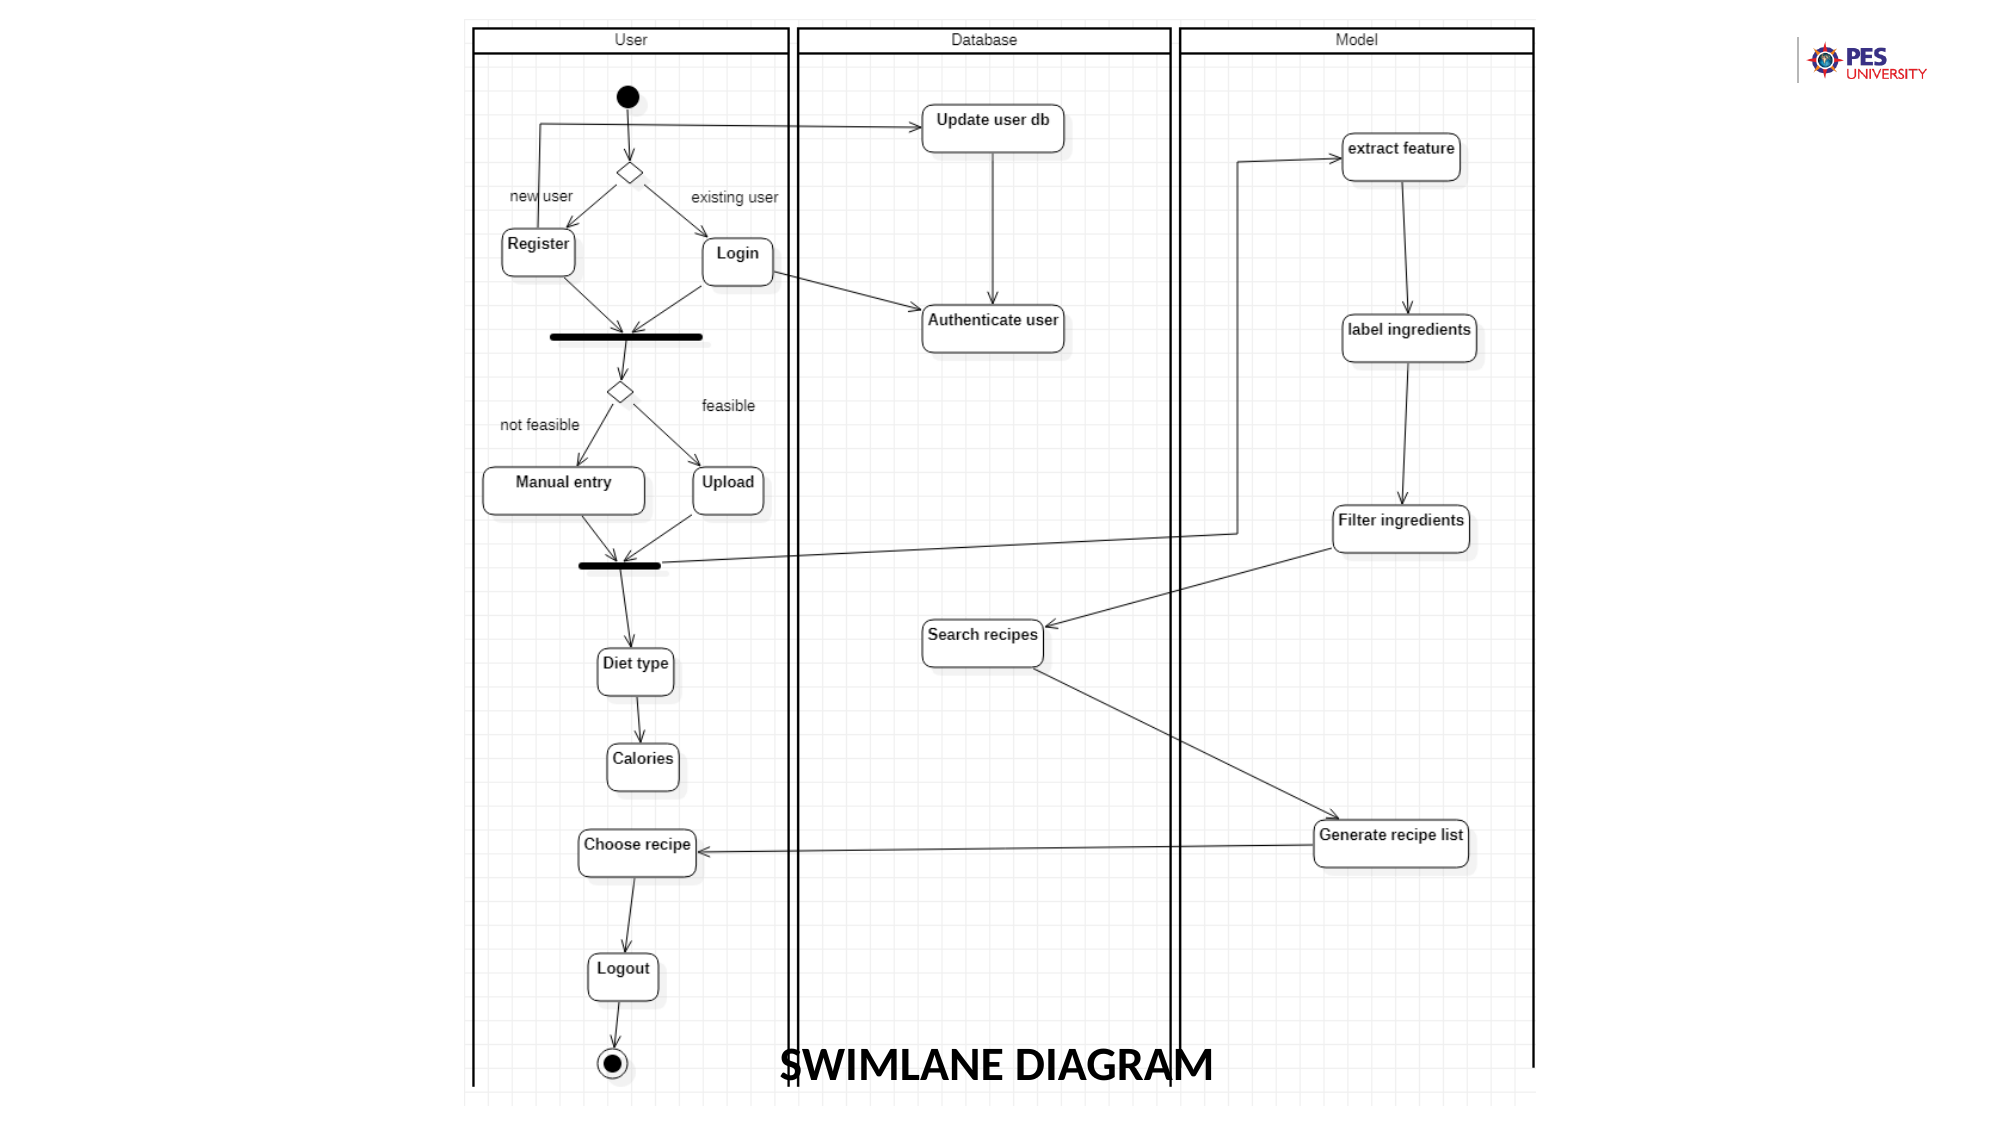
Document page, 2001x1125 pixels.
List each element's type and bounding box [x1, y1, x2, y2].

picture [464, 19, 1536, 1106]
picture [1806, 41, 1927, 79]
